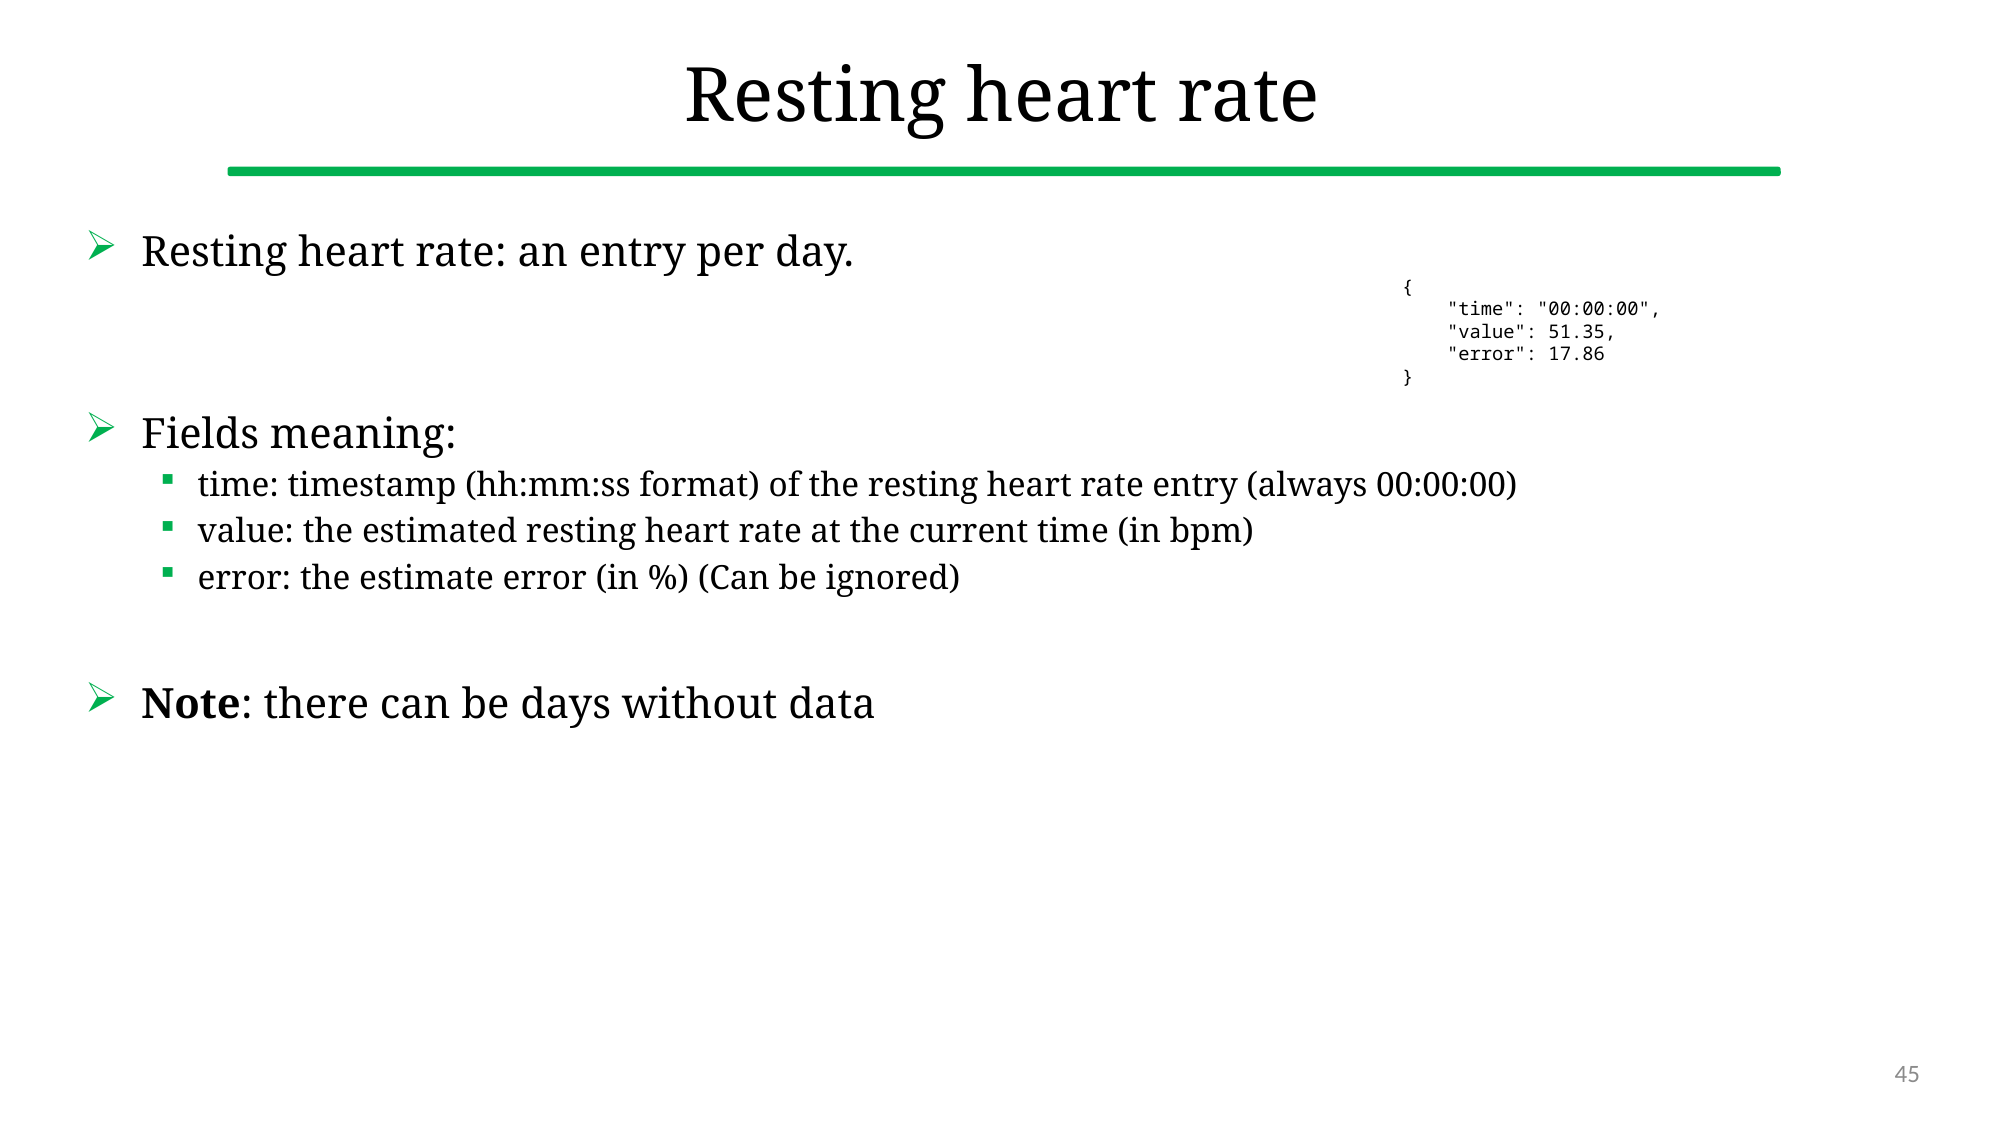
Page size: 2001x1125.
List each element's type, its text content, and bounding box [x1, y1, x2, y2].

text_box { "time": "00:00:00", "value": 51.35, "error": 17.86 } [1387, 267, 2000, 395]
list Resting heart rate: an entry per day. Fields meaning: time: timestamp (hh:mm:ss format) of the resting heart rate entry (always 00:00:00) value: the estimated resting heart rate at the current time (in bpm) error: the estimate error (in %) (Can be ignored) Note: there can be days without data [70, 223, 1936, 1099]
title Resting heart rate [70, 26, 1936, 168]
slide_number 45 [1412, 1042, 1936, 1103]
